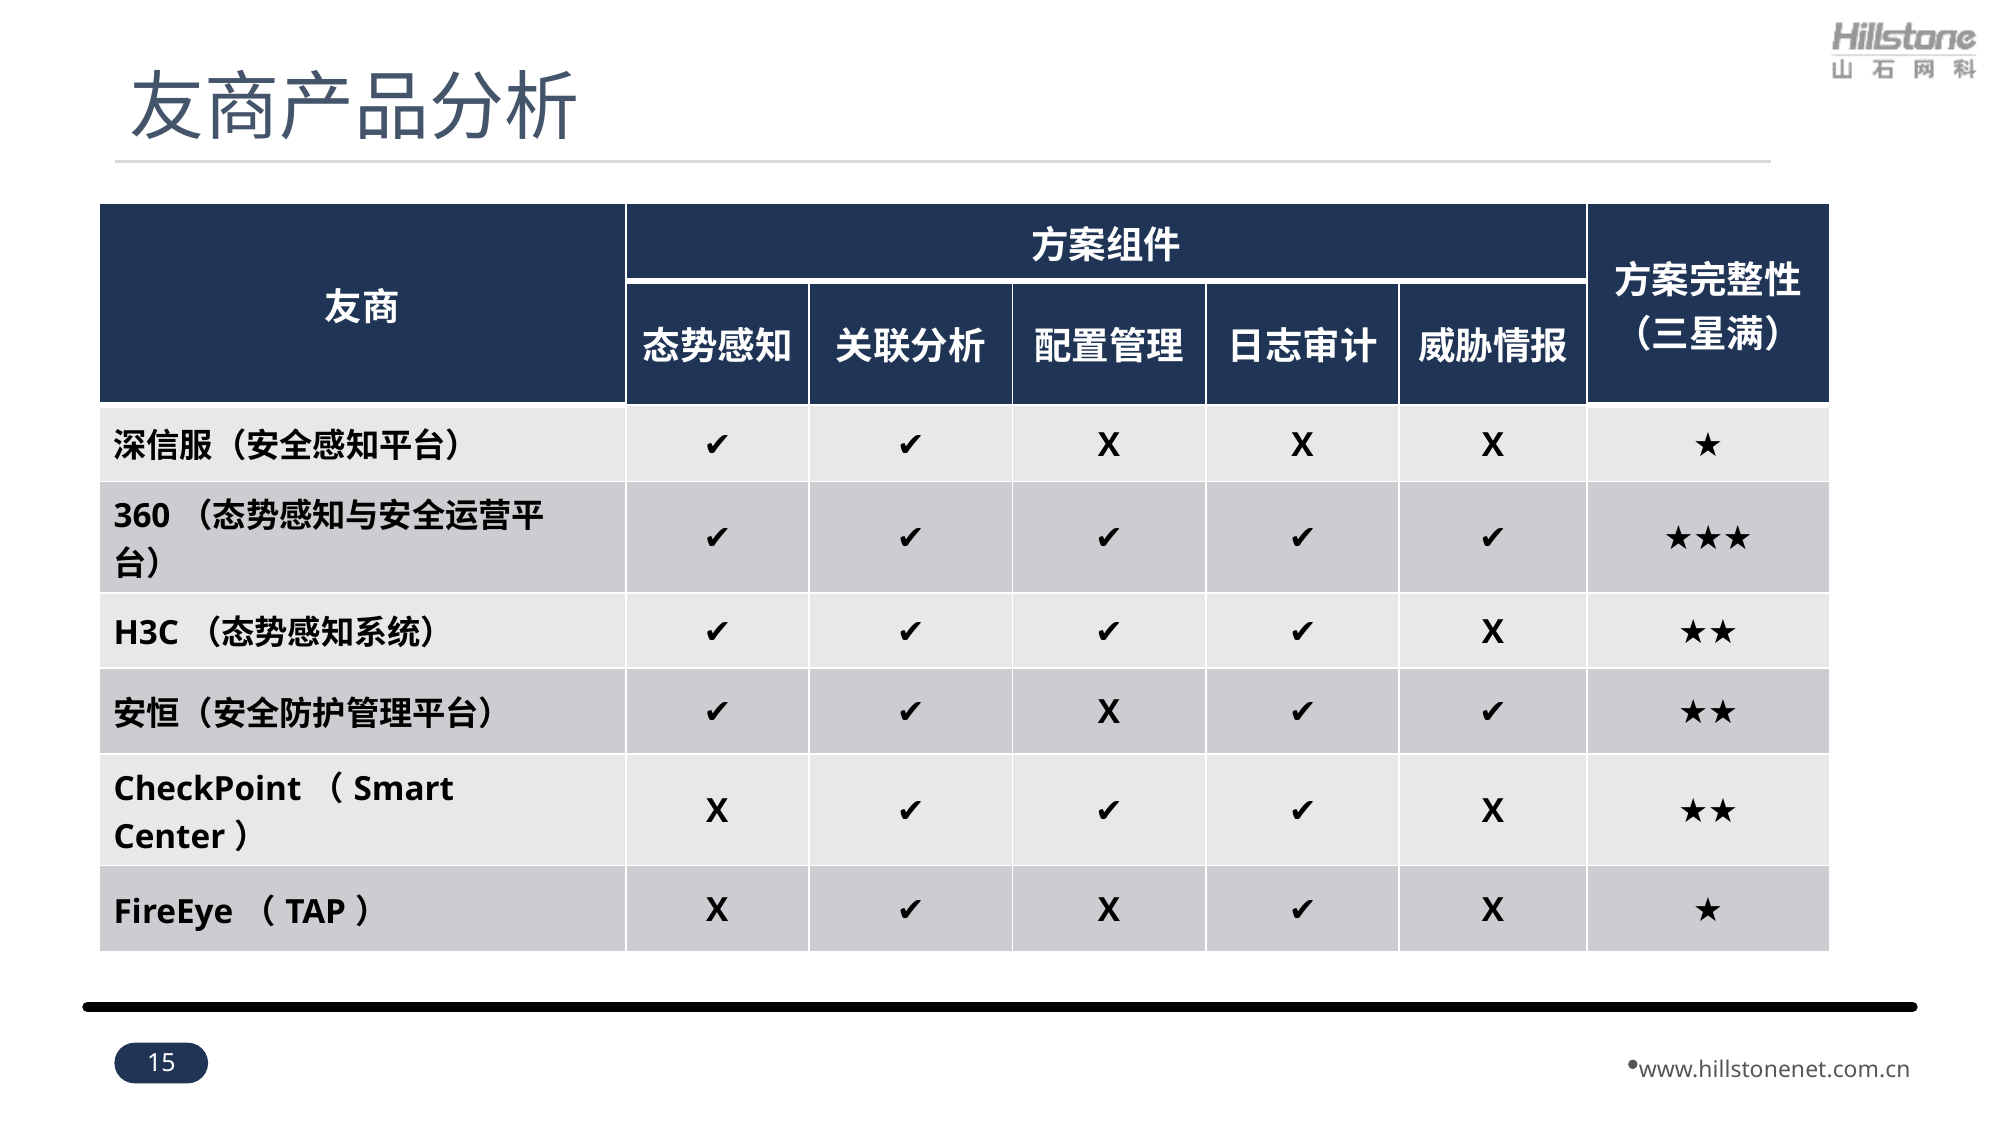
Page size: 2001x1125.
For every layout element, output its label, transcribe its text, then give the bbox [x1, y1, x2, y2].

table_cell X [627, 755, 808, 865]
table_cell 安恒（安全防护管理平台） [100, 669, 625, 753]
table_cell ✔ [627, 669, 808, 753]
table_cell ✔ [810, 669, 1012, 753]
table_cell ★ [1588, 408, 1829, 481]
table_cell ✔ [1207, 594, 1398, 667]
table_cell ✔ [627, 406, 808, 481]
table_cell X [1013, 406, 1205, 481]
table_cell X [1013, 669, 1205, 753]
table_cell ★★ [1588, 669, 1829, 753]
slide_number 15 [114, 1042, 209, 1084]
table_cell 关联分析 [810, 284, 1012, 404]
table_header 友商 [100, 204, 625, 402]
table_cell ✔ [1013, 594, 1205, 667]
table_cell 威胁情报 [1400, 284, 1586, 404]
table_cell X [1400, 594, 1586, 667]
table_header 方案组件 [627, 204, 1586, 278]
table_cell X [1400, 406, 1586, 481]
table_cell ✔ [1207, 755, 1398, 865]
table_cell X [1207, 406, 1398, 481]
table_cell ✔ [810, 866, 1012, 951]
table_cell FireEye（TAP） [100, 866, 625, 951]
table_cell 配置管理 [1013, 284, 1205, 404]
table_cell X [627, 866, 808, 951]
table_cell ✔ [1207, 482, 1398, 592]
table_cell ★ [1588, 866, 1829, 951]
table_cell 360（态势感知与安全运营平台） [100, 482, 625, 592]
table_cell ✔ [627, 482, 808, 592]
table_cell X [1400, 866, 1586, 951]
table_cell ✔ [1013, 755, 1205, 865]
table_cell ✔ [1207, 866, 1398, 951]
table_cell 深信服（安全感知平台） [100, 408, 625, 481]
title 友商产品分析 [114, 59, 1724, 159]
table_cell 日志审计 [1207, 284, 1398, 404]
table_cell ✔ [1400, 669, 1586, 753]
table_cell ✔ [627, 594, 808, 667]
table_header 方案完整性 （三星满） [1588, 204, 1829, 402]
table_cell X [1013, 866, 1205, 951]
table_cell CheckPoint（Smart Center） [100, 755, 625, 865]
table_cell ✔ [1207, 669, 1398, 753]
table_cell ★★ [1588, 594, 1829, 667]
table_cell H3C（态势感知系统） [100, 594, 625, 667]
table_cell 态势感知 [627, 284, 808, 404]
table_cell ✔ [810, 594, 1012, 667]
table_cell ✔ [810, 482, 1012, 592]
table_cell ✔ [1013, 482, 1205, 592]
table_cell ✔ [1400, 482, 1586, 592]
picture [1817, 13, 1989, 85]
table_cell ✔ [810, 755, 1012, 865]
table_cell X [1400, 755, 1586, 865]
table_cell ★★★ [1588, 482, 1829, 592]
table_cell ✔ [810, 406, 1012, 481]
table_cell ★★ [1588, 755, 1829, 865]
